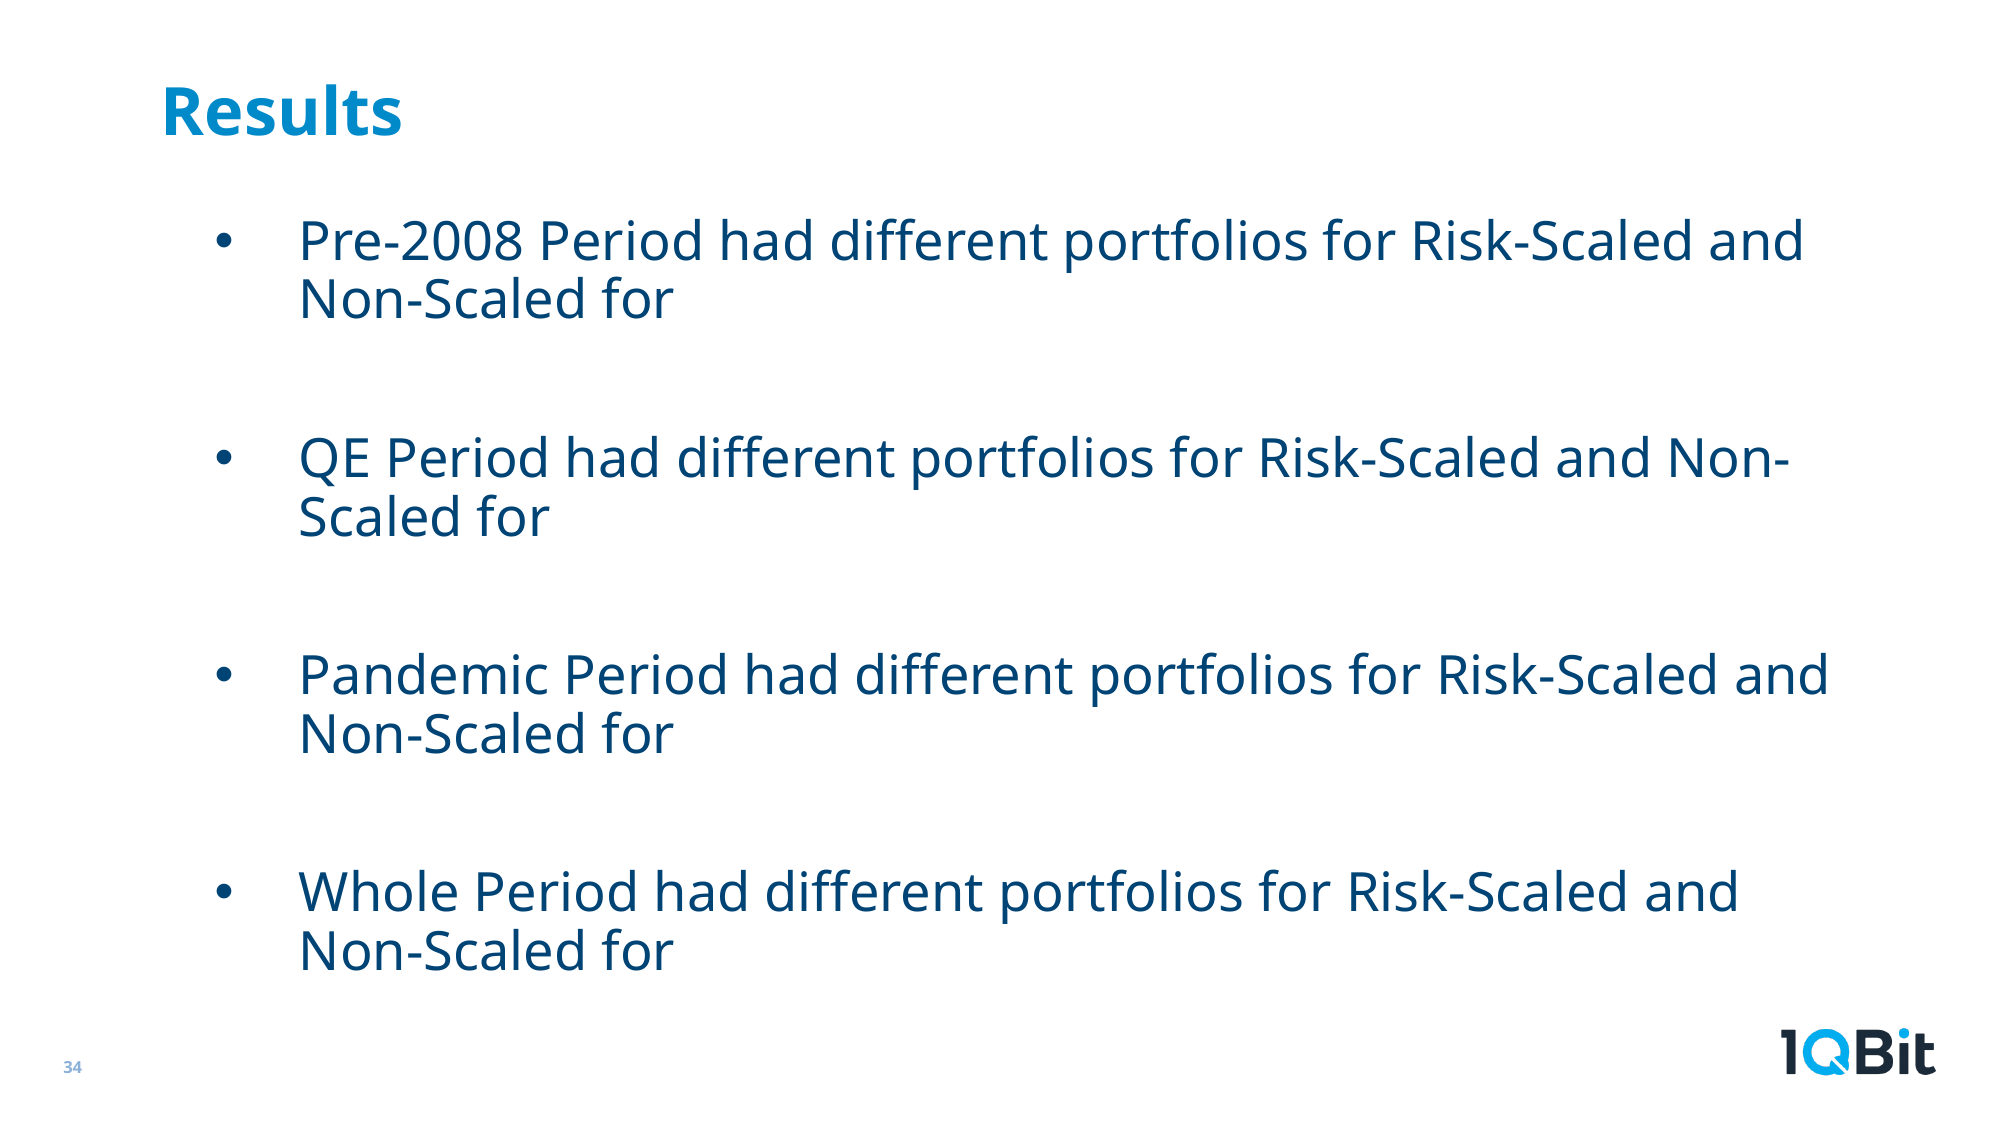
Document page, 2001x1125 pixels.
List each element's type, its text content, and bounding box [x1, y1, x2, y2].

title Results [145, 39, 1837, 188]
slide_number 34 [48, 1047, 122, 1090]
